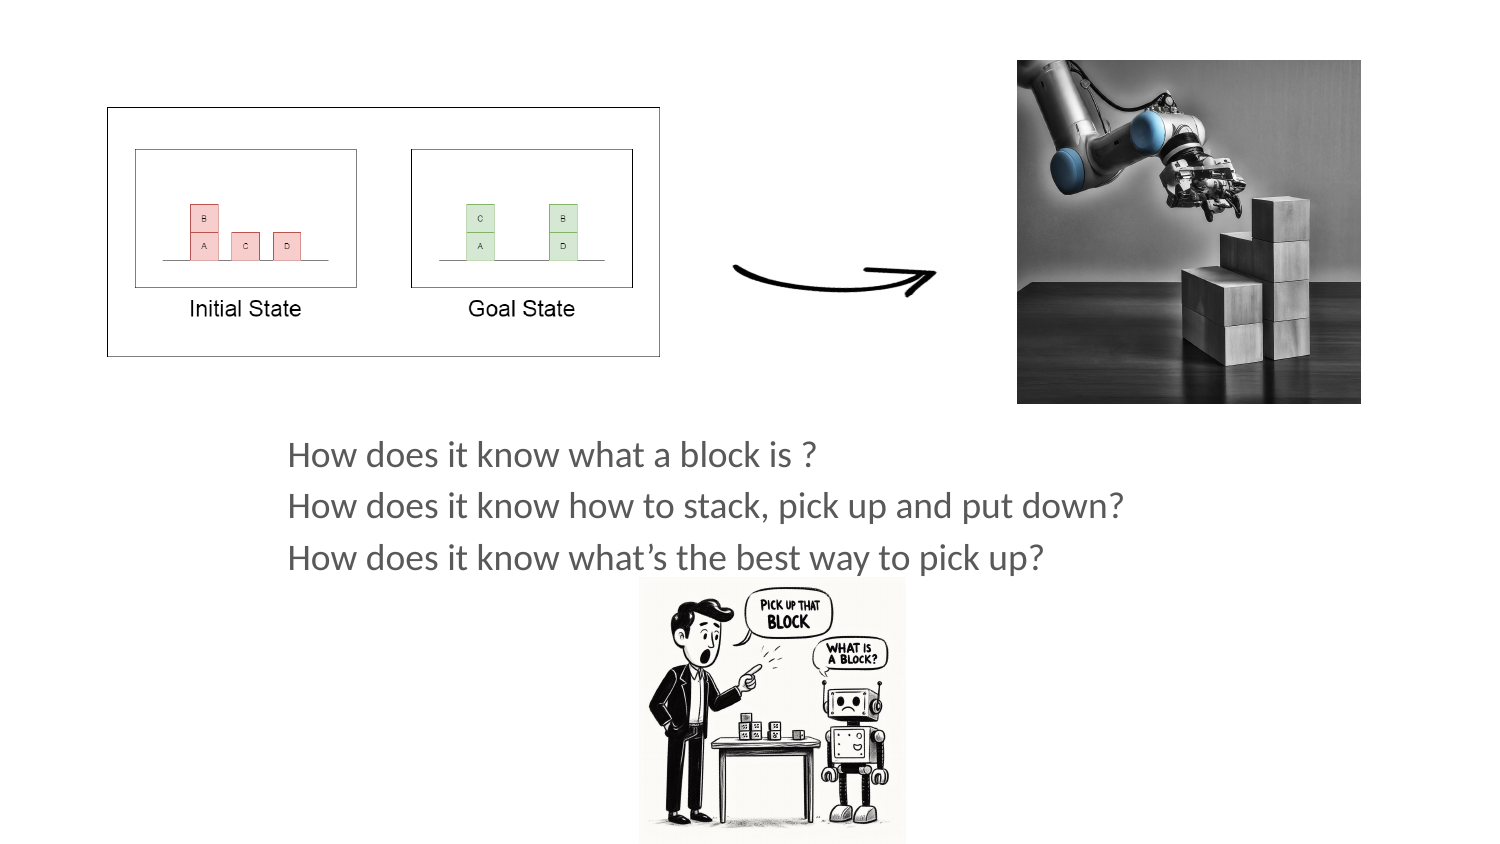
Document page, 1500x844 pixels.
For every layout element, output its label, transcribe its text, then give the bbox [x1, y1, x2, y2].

picture [106, 49, 1362, 495]
text_box How does it know what a block is ? How does it know how to stack, pick up and put down? How does it know what’s the best way to pick up? [272, 408, 1380, 594]
picture [639, 577, 906, 844]
